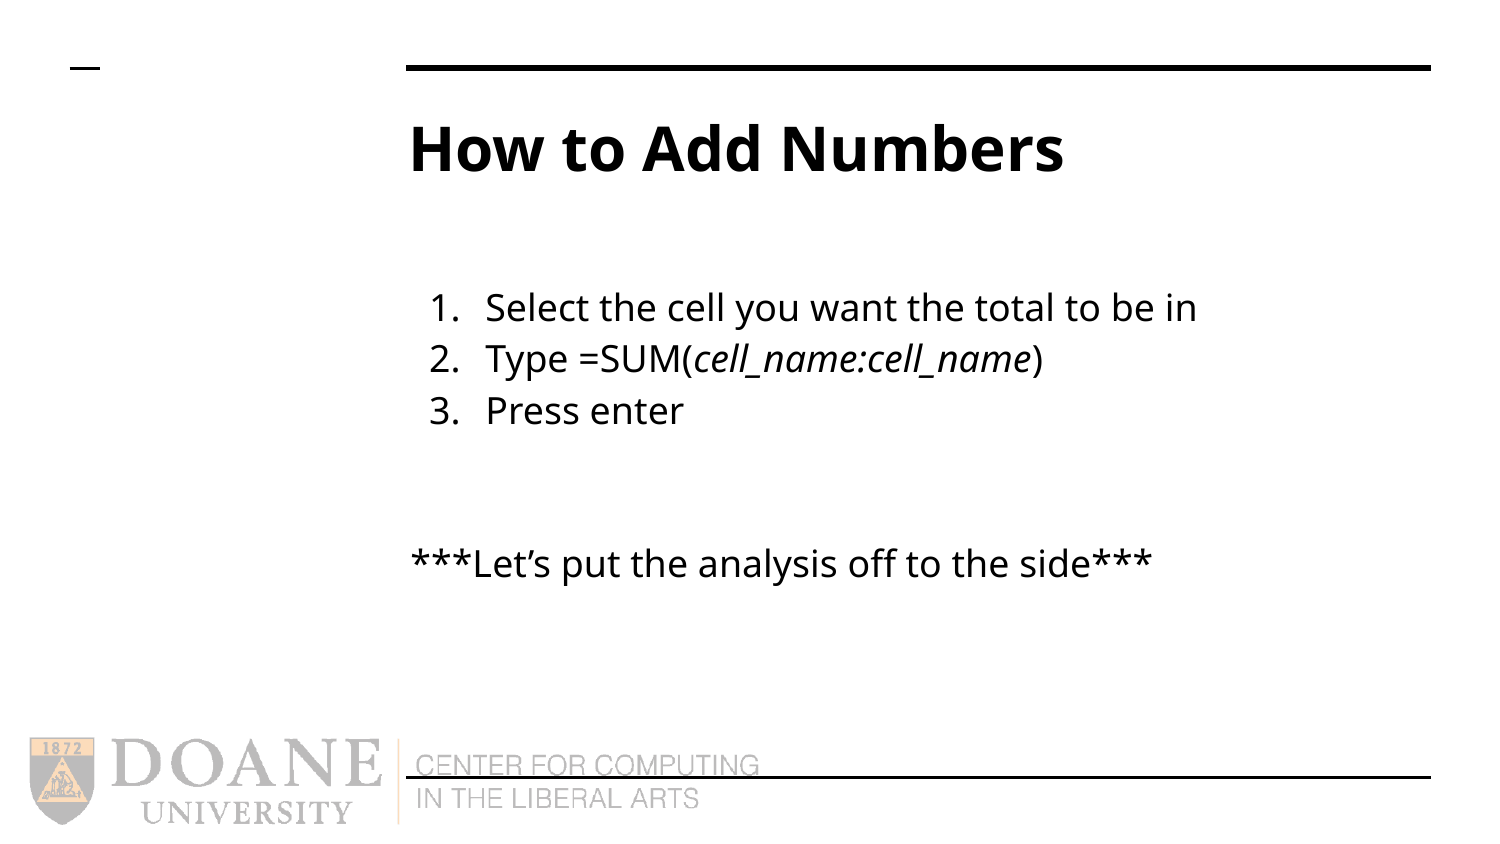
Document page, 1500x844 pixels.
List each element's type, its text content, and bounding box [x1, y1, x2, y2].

title How to Add Numbers [393, 94, 1431, 199]
list Select the cell you want the total to be in Type =SUM(cell_name:cell_name) Press enter ***Let’s put the analysis off to the side*** [395, 261, 1433, 755]
